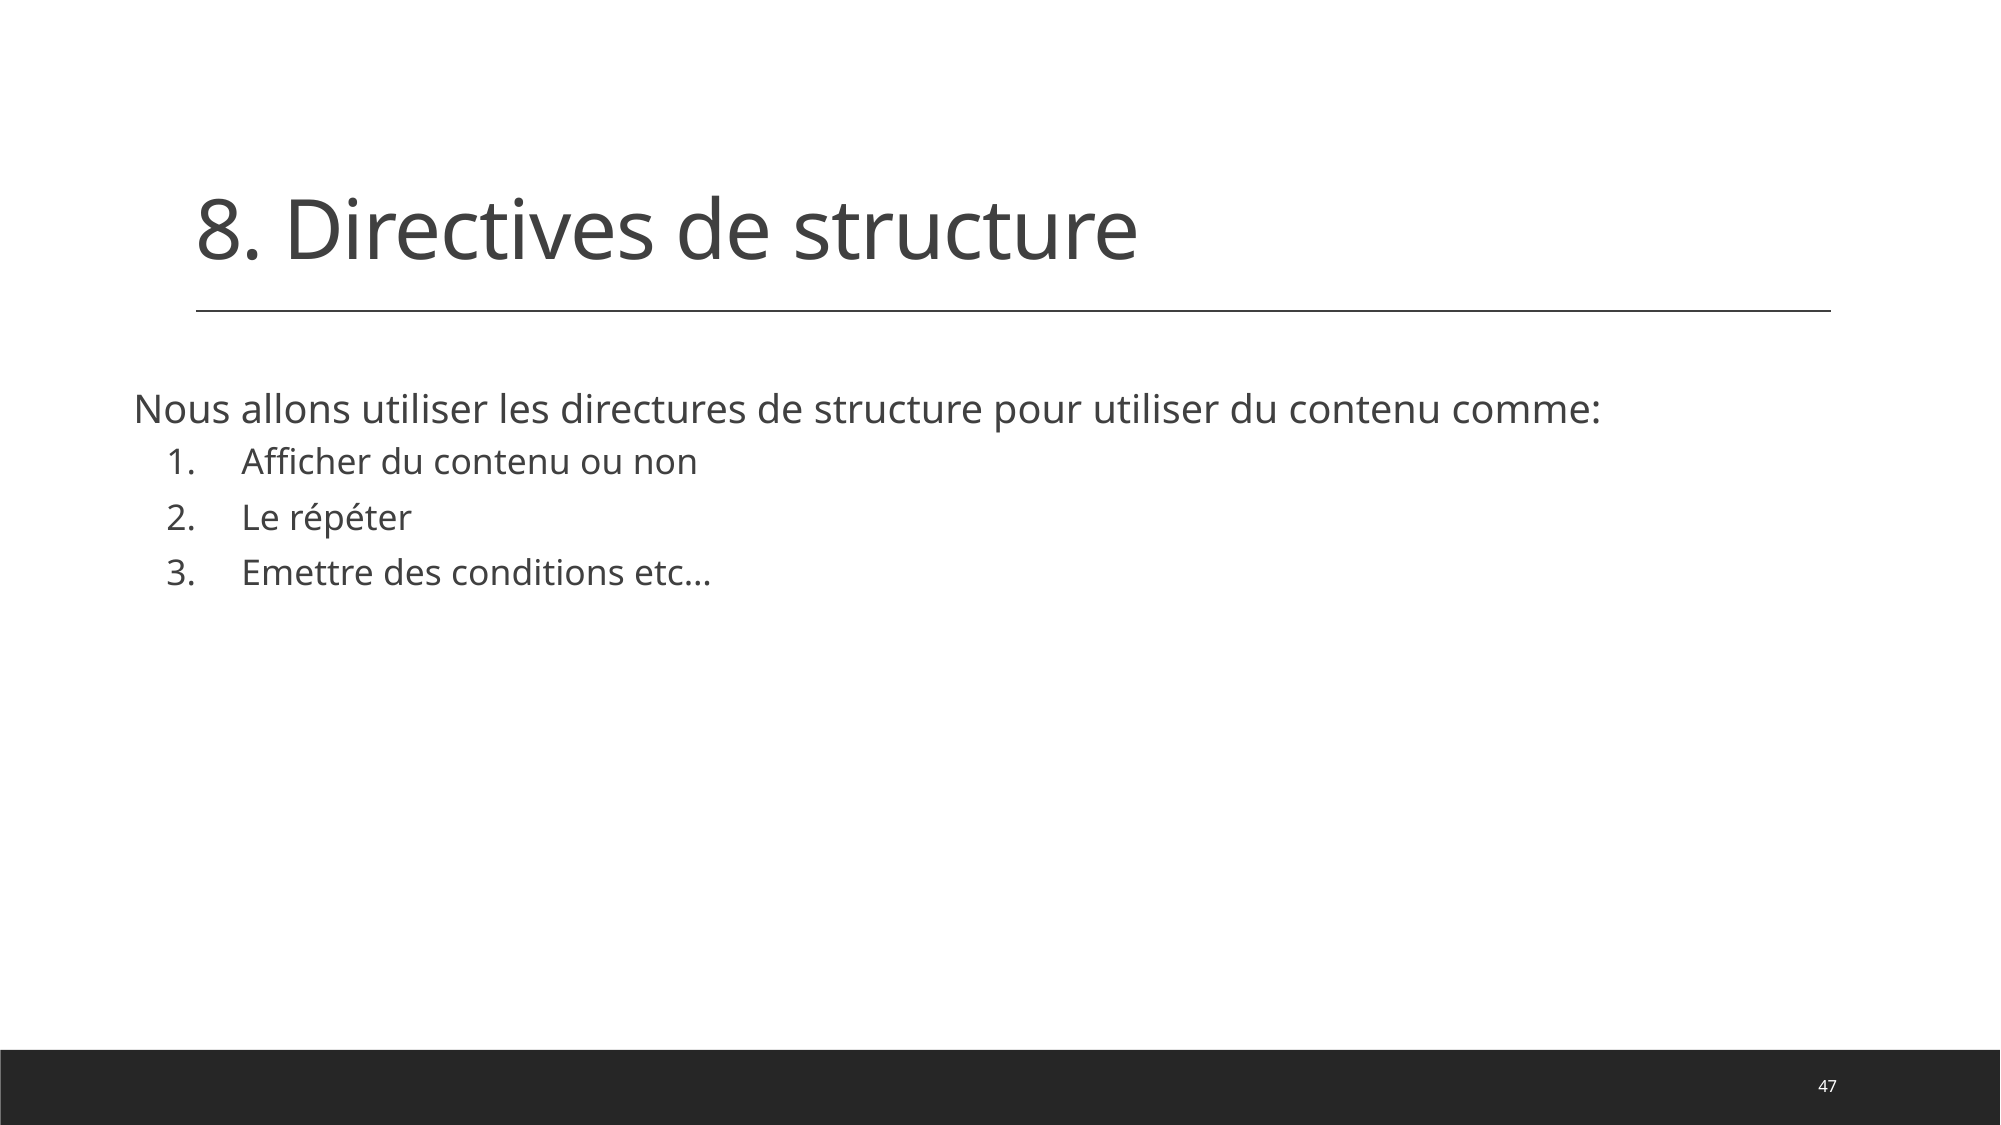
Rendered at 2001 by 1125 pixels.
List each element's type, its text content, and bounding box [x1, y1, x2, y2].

title 8. Directives de structure [180, 47, 1830, 285]
slide_number 47 [1803, 1057, 1932, 1118]
text_box Nous allons utiliser les directures de structure pour utiliser du contenu comme: Afficher du contenu ou non Le répéter Emettre des conditions etc… [118, 371, 1872, 922]
